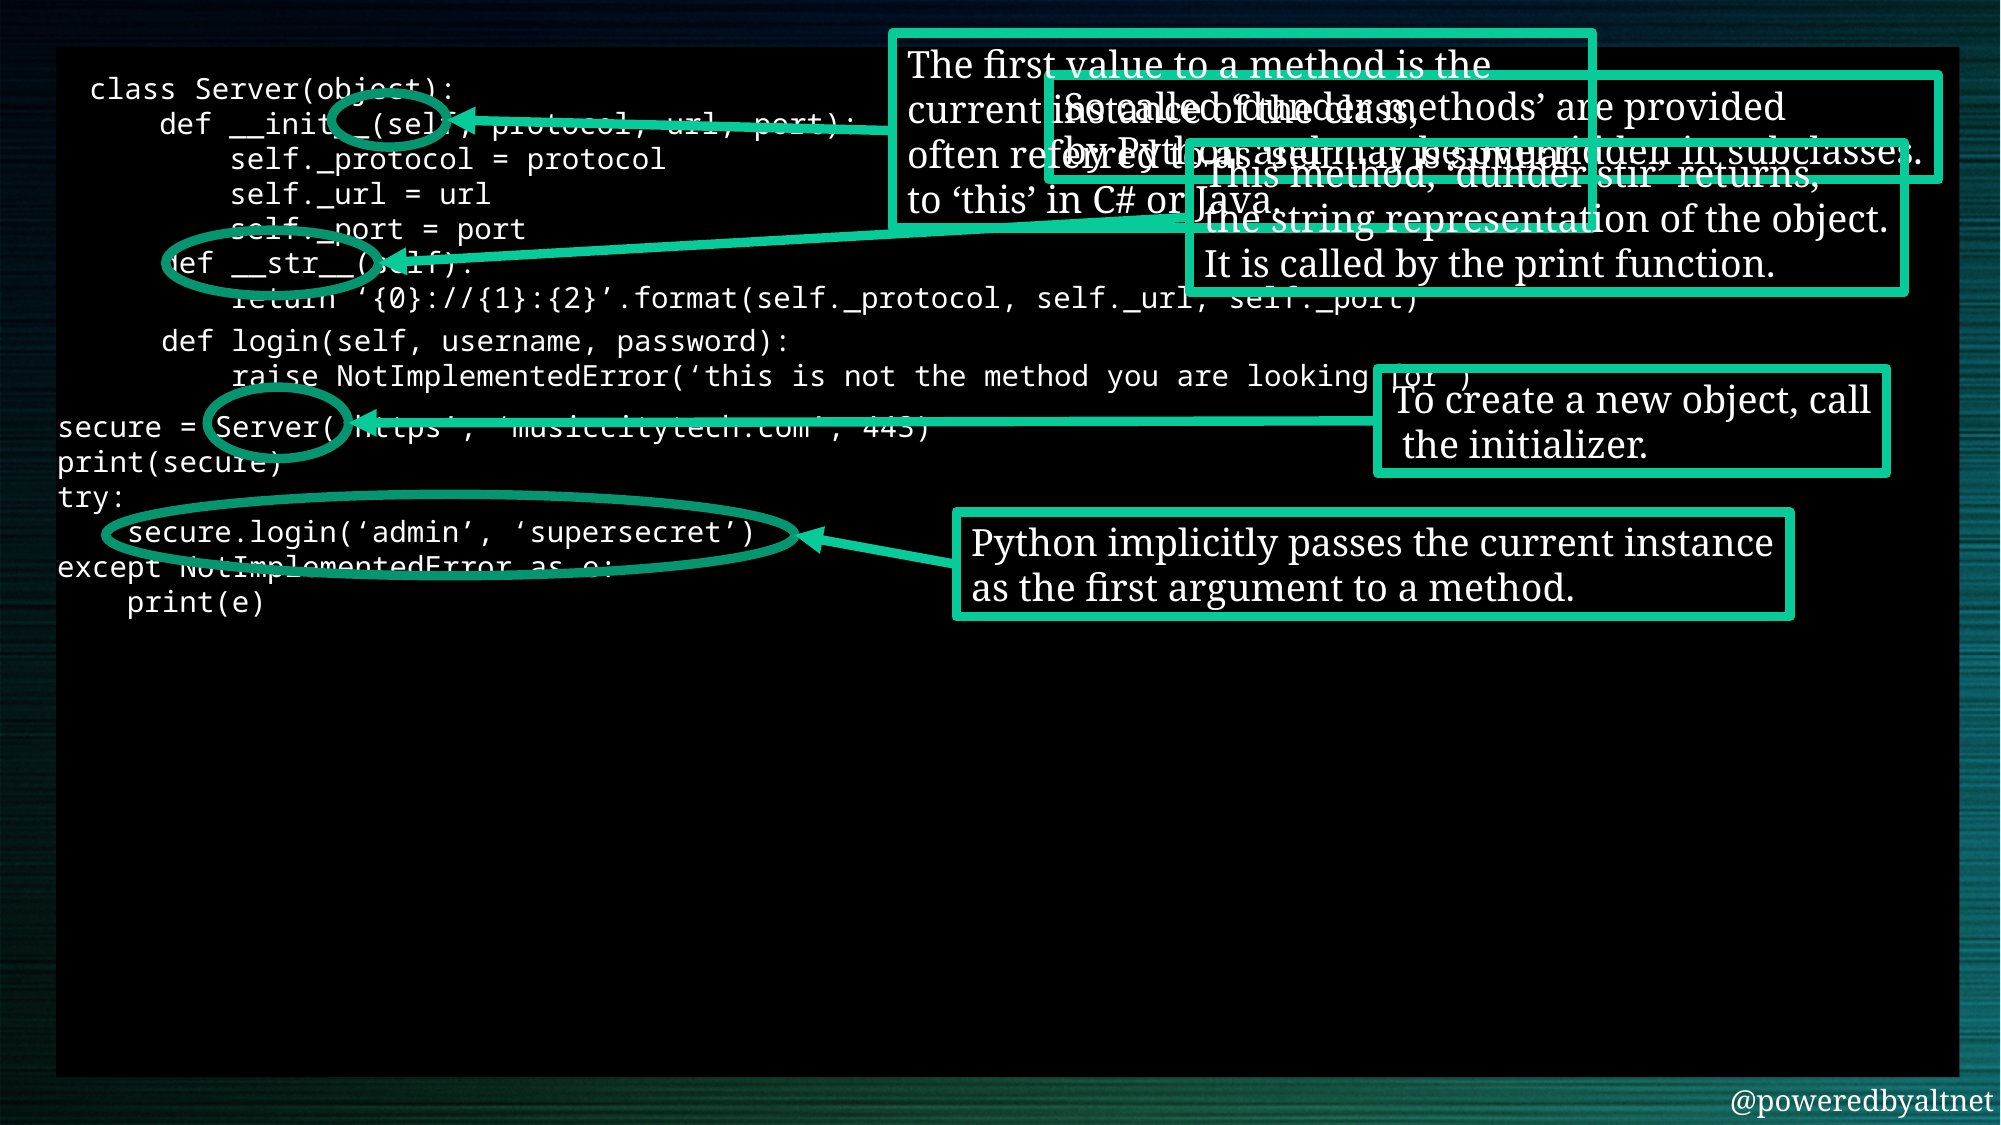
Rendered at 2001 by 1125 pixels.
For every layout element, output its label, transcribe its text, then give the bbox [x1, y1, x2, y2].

picture [0, 0, 2001, 1125]
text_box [794, 534, 983, 566]
text_box [55, 46, 1960, 1078]
text_box def login(self, username, password): raise NotImplementedError(‘this is not the method you are looking for’) [76, 315, 1489, 400]
text_box class Server(object): def __init__(self, protocol, url, port): self._protocol = protocol self._url = url self._port = port [74, 62, 875, 253]
text_box secure = Server(‘https’, ‘musiccitytech.com’, 443) print(secure) try: secure.login(‘admin’, ‘supersecret’) except NotImplementedError as e: print(e) [42, 401, 947, 626]
text_box [104, 493, 796, 577]
text_box The first value to a method is the current instance of the class, often referred to as ‘self’. It is similar to ‘this’ in C# or Java. [892, 33, 1593, 218]
text_box def __str__(self): return ‘{0}://{1}:{2}’.format(self._protocol, self._url, self._port) [76, 237, 1437, 315]
text_box [330, 91, 449, 149]
text_box So called ‘dunder methods’ are provided by Python and may be overridden in subclasses. [1593, 75, 1939, 180]
text_box To create a new object, call the initializer. [1377, 368, 1887, 474]
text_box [378, 218, 1212, 263]
text_box Python implicitly passes the current instance as the first argument to a method. [956, 511, 1790, 617]
text_box This method, ‘dunder stir’ returns, the string representation of the object. It is called by the print function. [1189, 142, 1905, 293]
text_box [447, 119, 916, 132]
text_box @poweredbyaltnet [1715, 1074, 2000, 1125]
text_box [206, 386, 350, 460]
text_box [164, 229, 380, 297]
